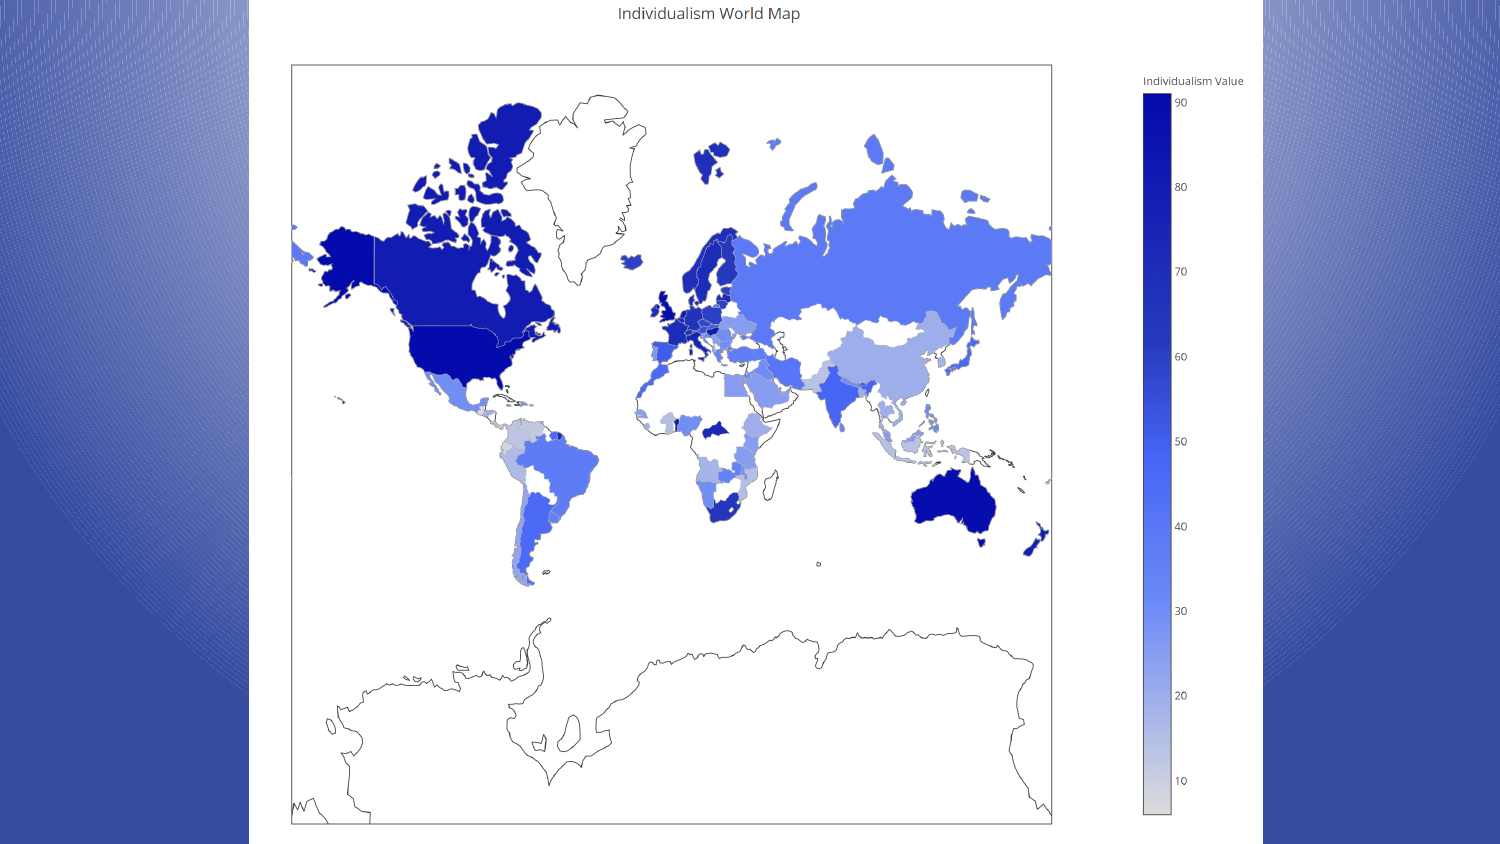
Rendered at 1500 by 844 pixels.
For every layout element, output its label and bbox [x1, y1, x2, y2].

picture [249, 0, 1263, 844]
